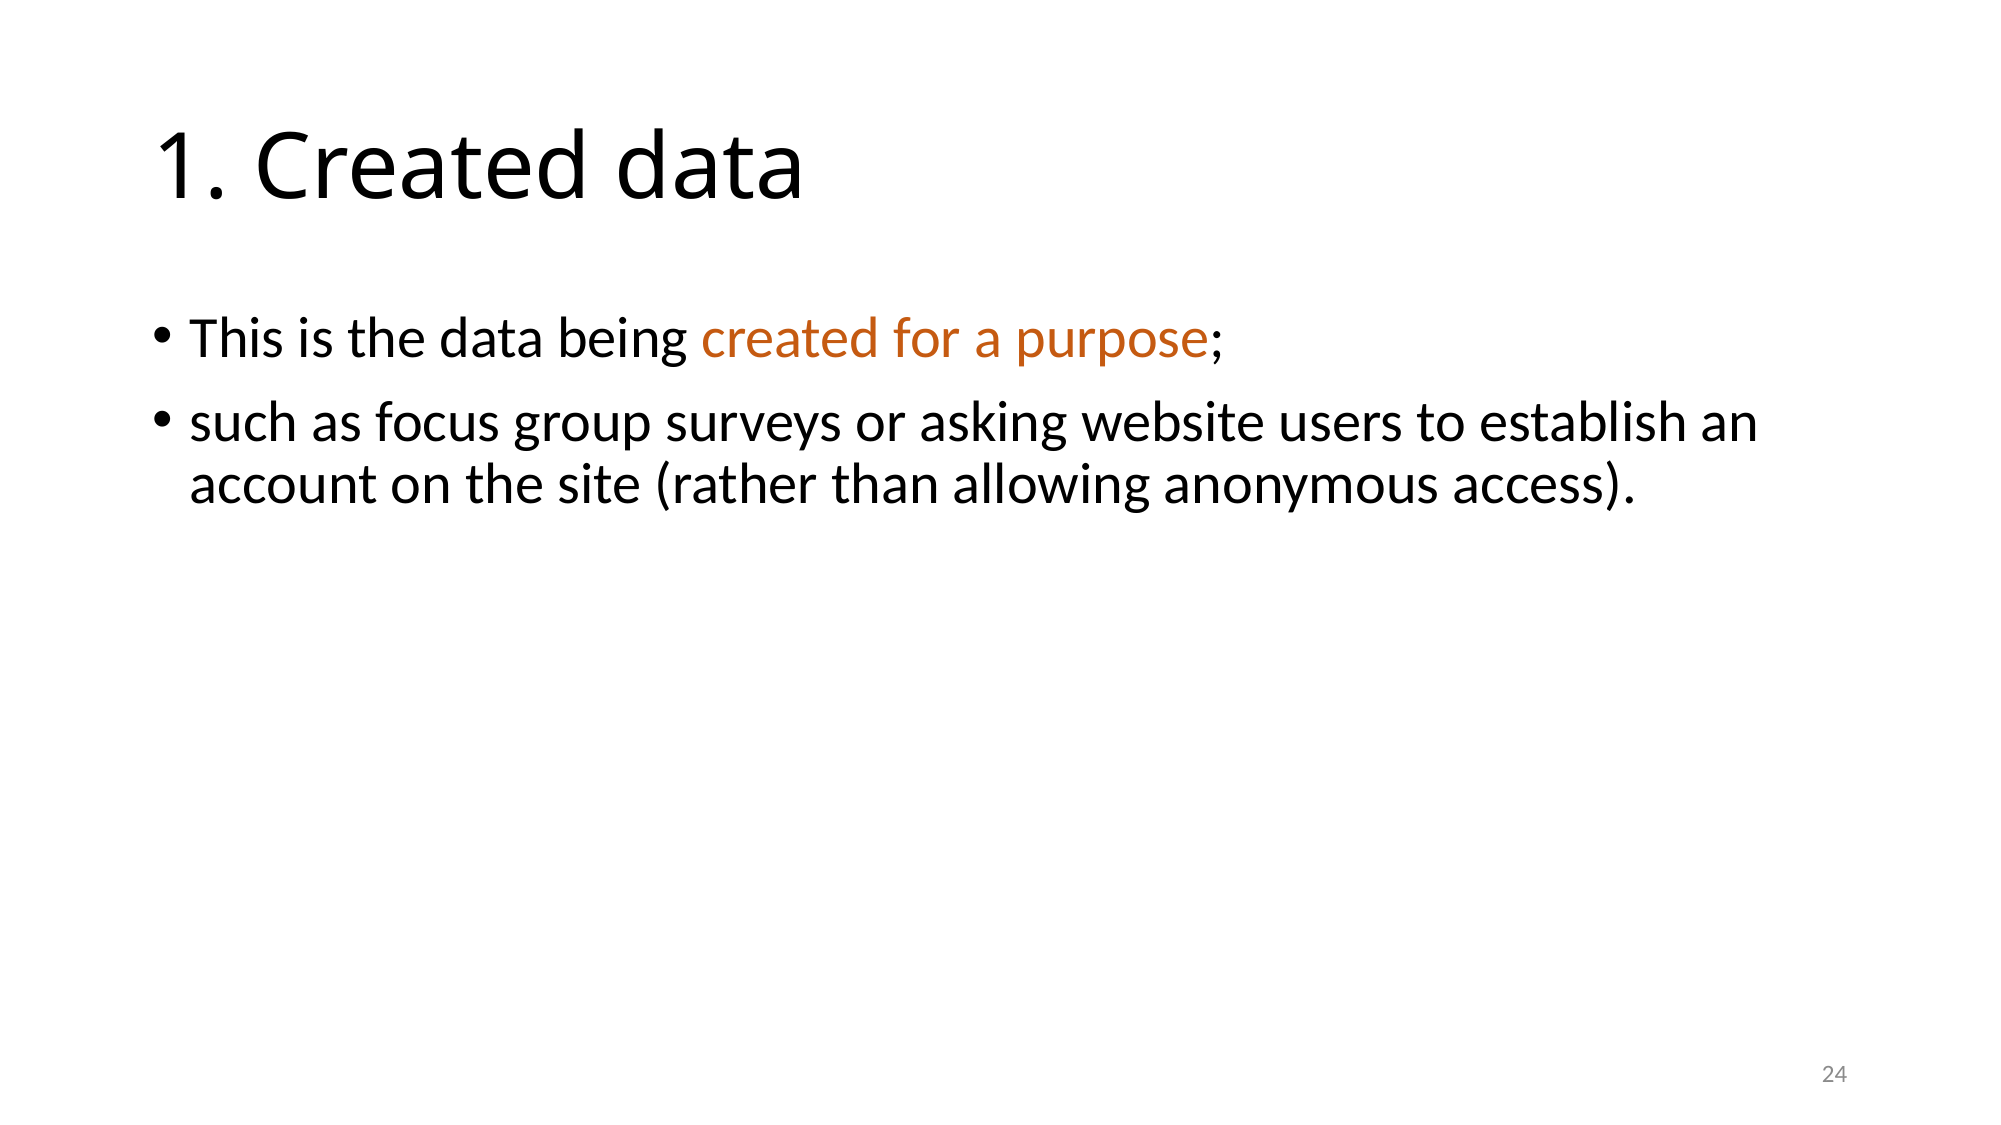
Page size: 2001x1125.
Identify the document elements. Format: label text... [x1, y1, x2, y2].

title 1. Created data [137, 59, 1863, 278]
list This is the data being created for a purpose; such as focus group surveys or asking website users to establish an account on the site (rather than allowing anonymous access). [137, 299, 1863, 1014]
slide_number 24 [1412, 1042, 1863, 1103]
